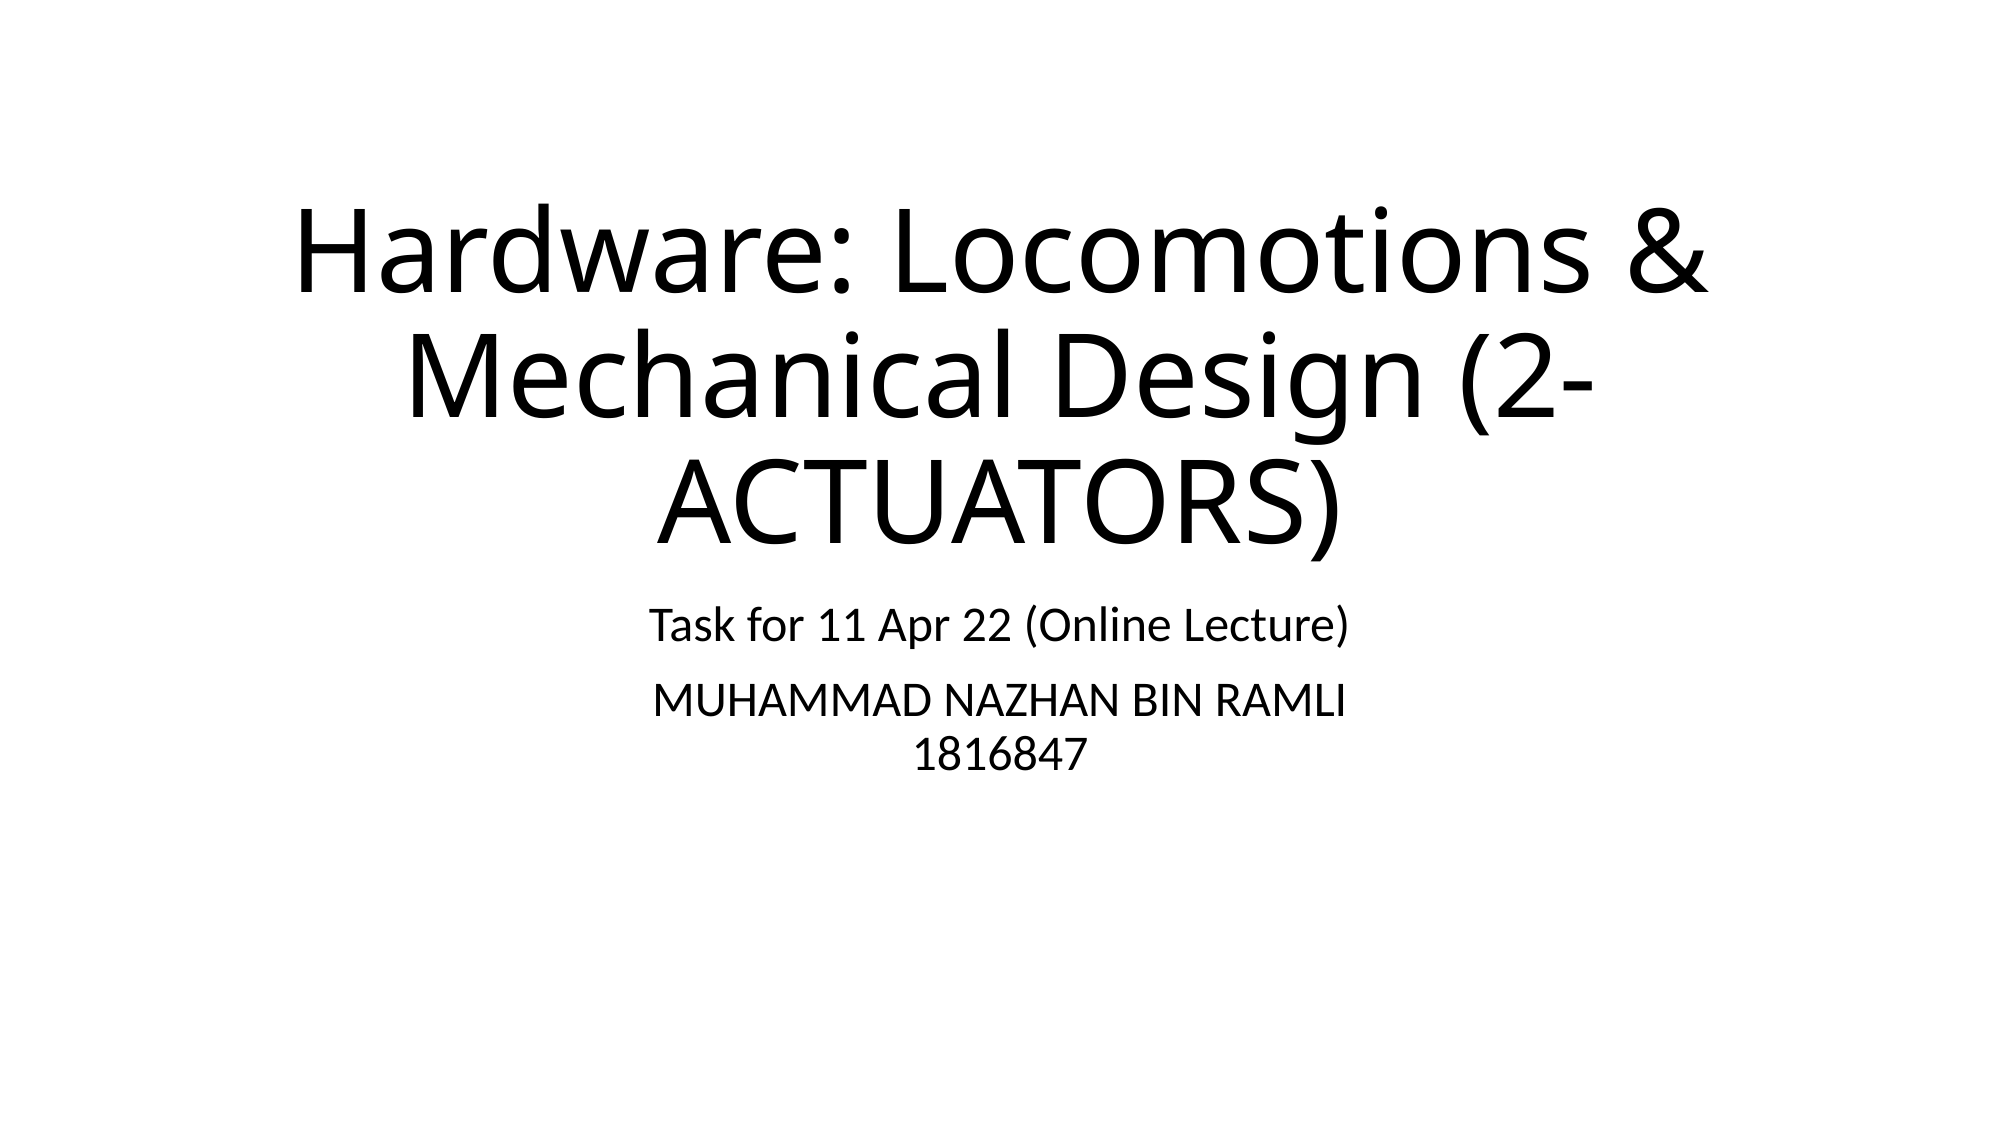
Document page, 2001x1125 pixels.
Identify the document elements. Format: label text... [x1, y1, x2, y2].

subtitle Task for 11 Apr 22 (Online Lecture) MUHAMMAD NAZHAN BIN RAMLI 1816847 [249, 590, 1750, 863]
title Hardware: Locomotions & Mechanical Design (2-ACTUATORS) [249, 184, 1750, 576]
